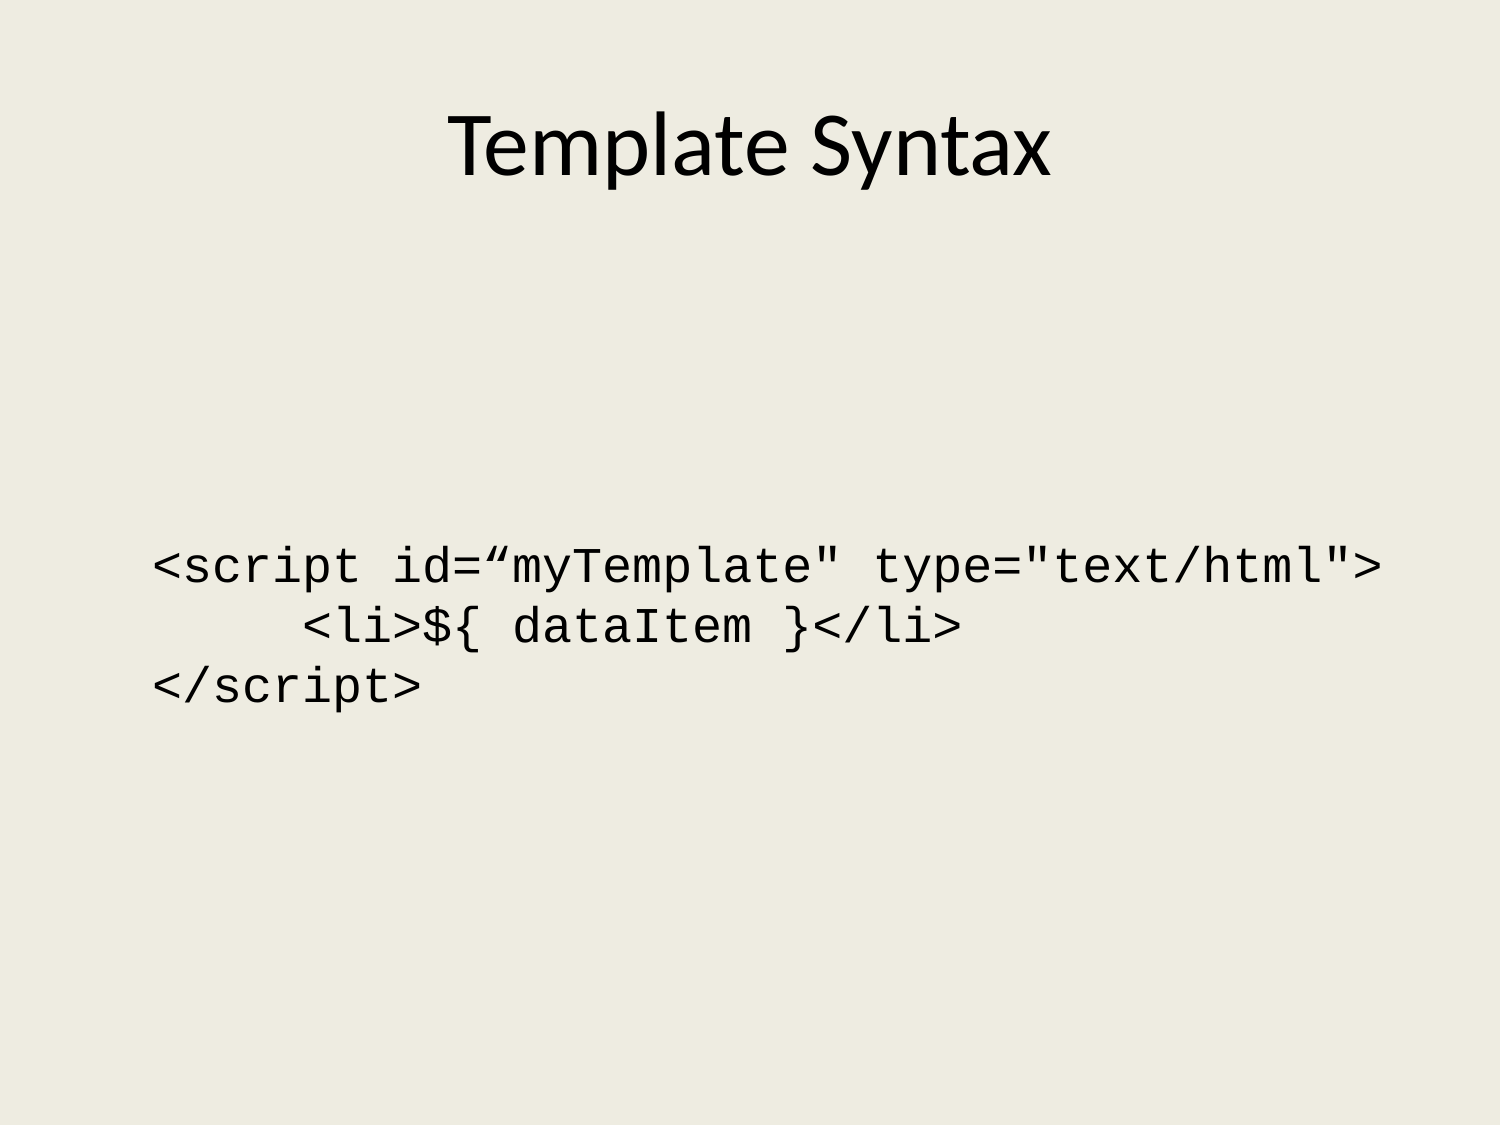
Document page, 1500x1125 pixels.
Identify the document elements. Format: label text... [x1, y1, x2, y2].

text_box <script id=“myTemplate" type="text/html"> <li>${ dataItem }</li> </script> [137, 524, 1500, 720]
title Template Syntax [75, 45, 1425, 233]
